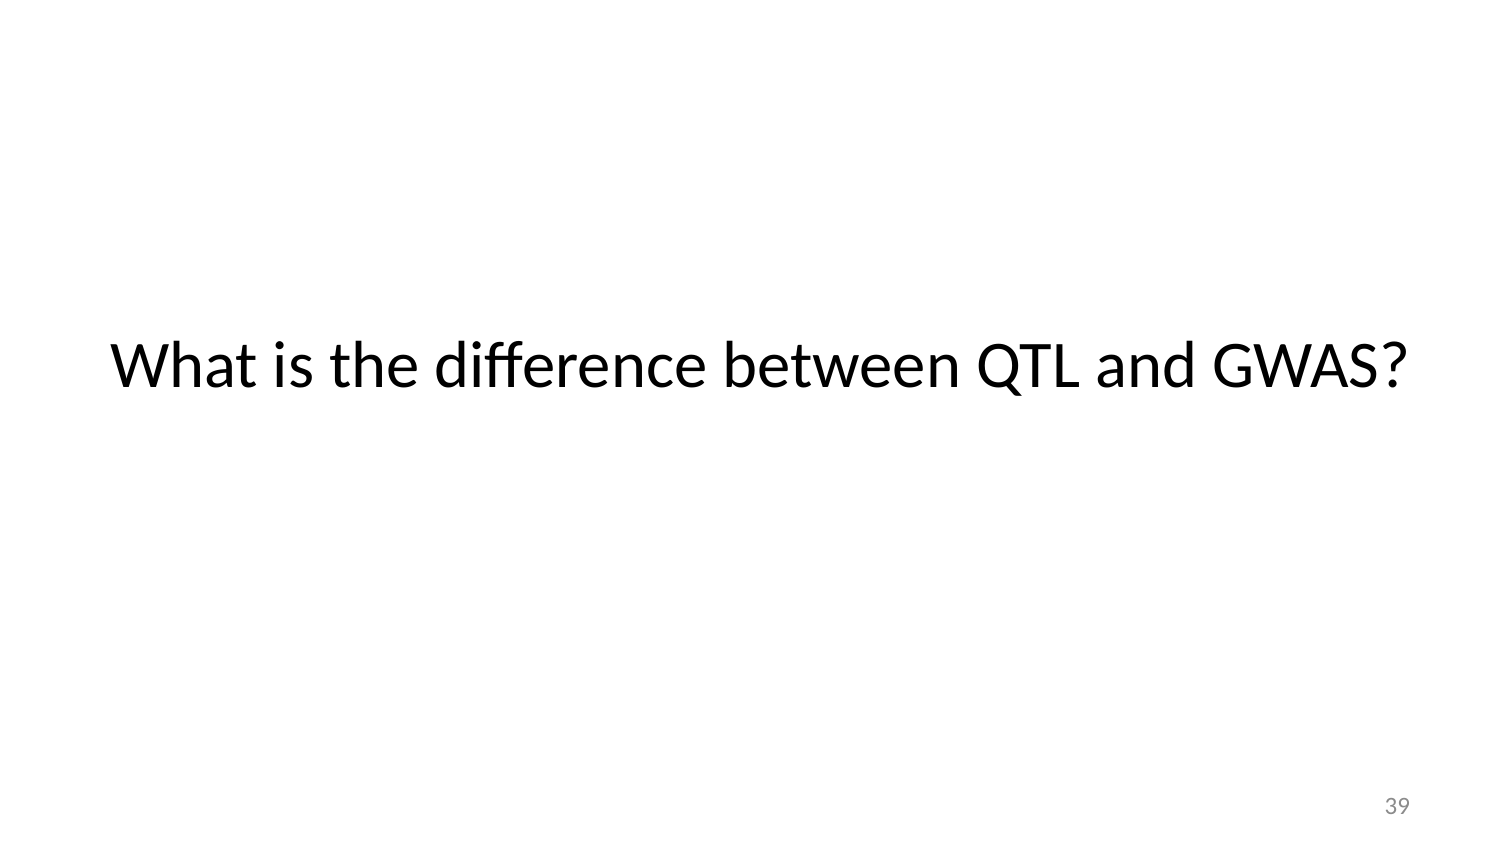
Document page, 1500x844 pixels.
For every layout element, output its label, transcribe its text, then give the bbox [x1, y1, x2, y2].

slide_number 39 [1074, 782, 1425, 827]
text_box What is the difference between QTL and GWAS? [95, 273, 1443, 408]
